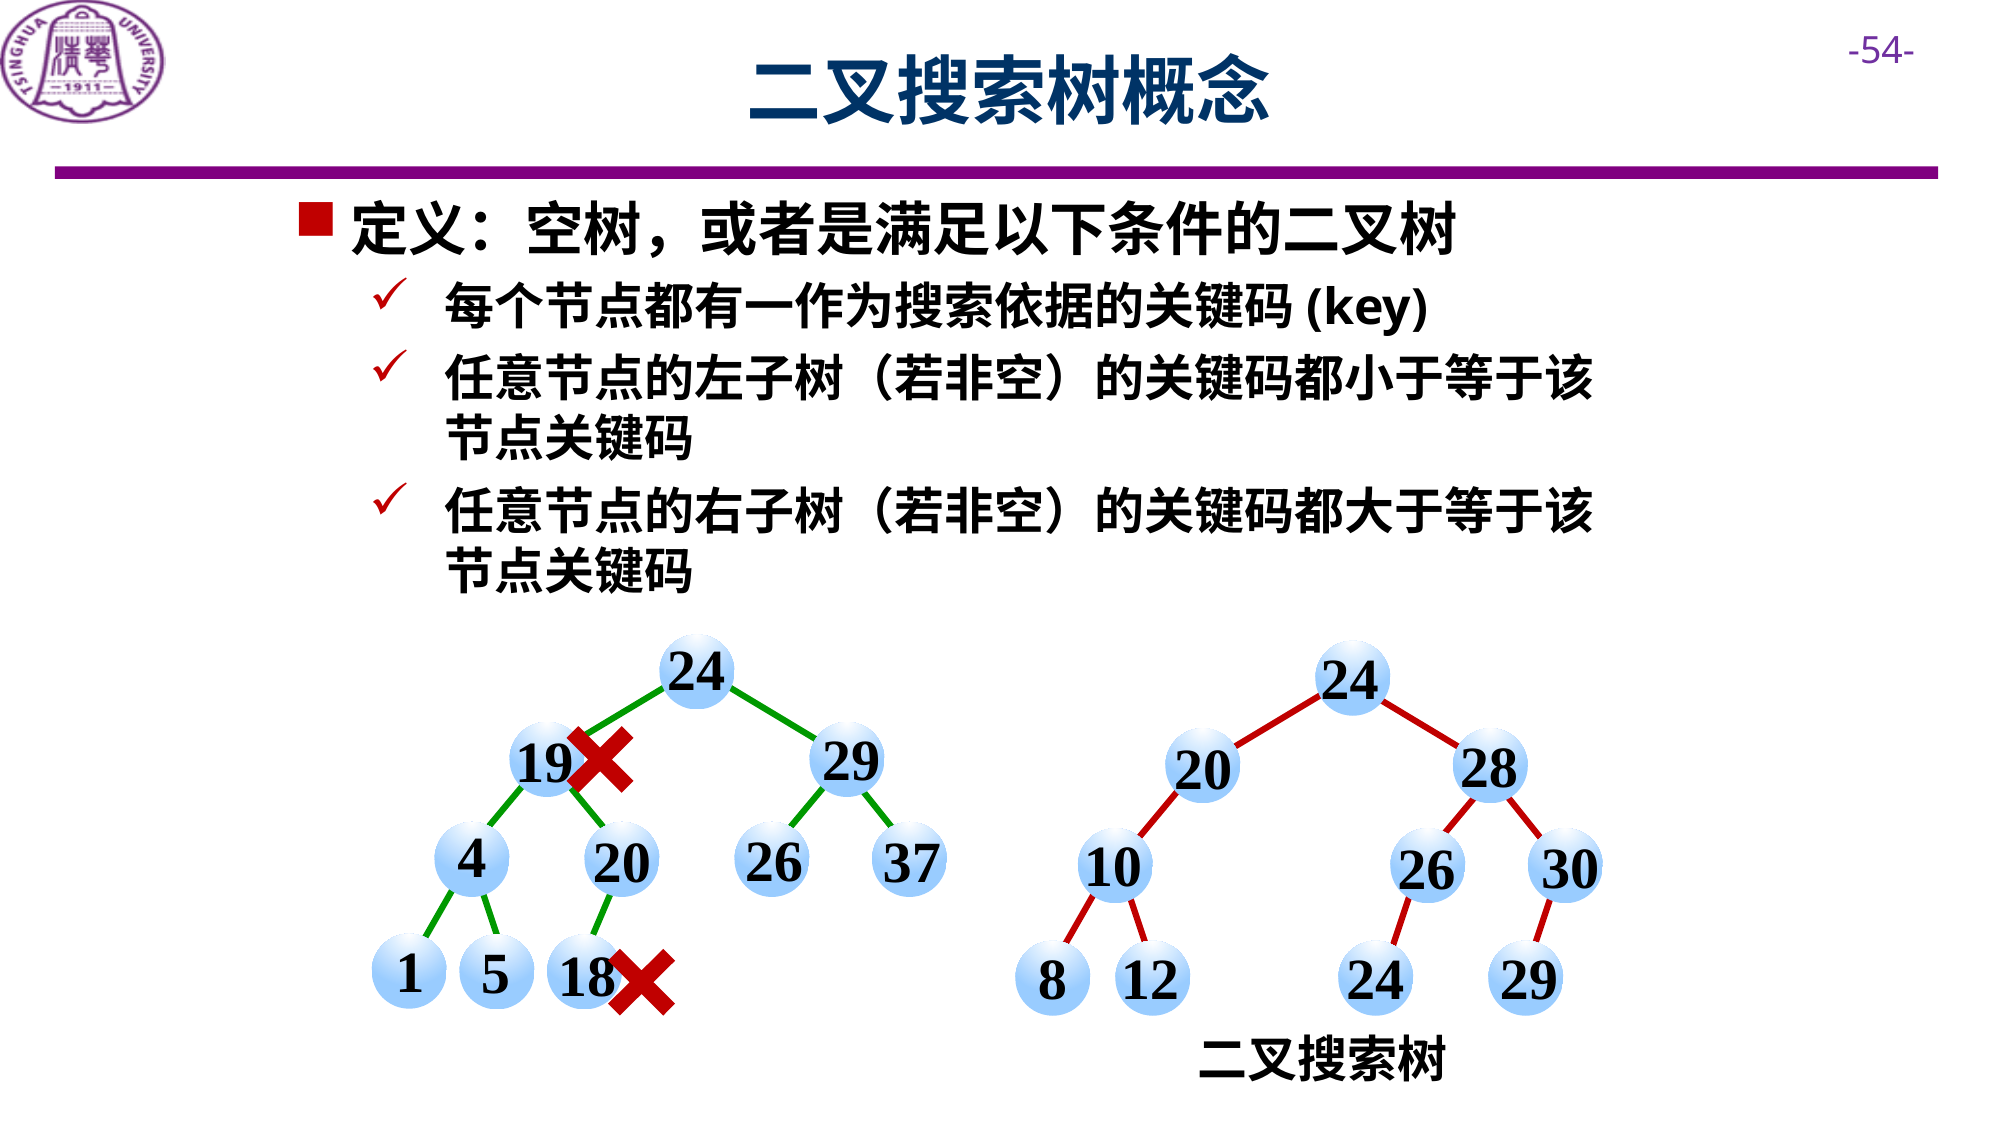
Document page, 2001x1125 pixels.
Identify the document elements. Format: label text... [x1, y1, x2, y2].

text_box 20 [1159, 723, 1248, 809]
text_box 28 [1452, 733, 1526, 795]
text_box [1015, 955, 1023, 1001]
title 二叉搜索树概念 [385, 13, 1633, 165]
text_box [525, 947, 535, 997]
text_box 29 [1484, 934, 1573, 1019]
text_box 5 [465, 928, 525, 1013]
text_box 26 [1390, 835, 1463, 896]
text_box [1405, 896, 1450, 904]
text_box [1466, 795, 1514, 804]
text_box 30 [1526, 822, 1615, 908]
text_box 29 [806, 715, 896, 800]
text_box [608, 948, 676, 1016]
text_box 定义：空树，或者是满足以下条件的二叉树 每个节点都有一作为搜索依据的关键码(key) 任意节点的左子树（若非空）的关键码都小于等于该节点关键码 任意节点的右子树（若非空）的关键码都大于等于该节点关键码 [279, 184, 1650, 607]
text_box 4 [442, 812, 502, 897]
text_box [434, 837, 442, 882]
text_box [440, 949, 447, 993]
text_box 24 [652, 624, 741, 710]
text_box 26 [729, 815, 819, 900]
text_box 37 [867, 816, 957, 901]
text_box [459, 952, 465, 992]
text_box 12 [1105, 934, 1195, 1019]
text_box 1 [380, 927, 440, 1012]
text_box 二叉搜索树 [1182, 1020, 1463, 1096]
text_box [502, 837, 510, 882]
text_box 10 [1068, 821, 1158, 906]
text_box [1472, 728, 1509, 733]
text_box 24 [1305, 633, 1394, 719]
text_box 20 [577, 817, 666, 902]
text_box 18 [543, 930, 632, 1015]
text_box [566, 726, 634, 793]
text_box [1083, 956, 1091, 1001]
text_box 24 [1331, 933, 1420, 1019]
text_box [1406, 828, 1450, 835]
text_box [371, 947, 380, 995]
text_box 19 [500, 717, 589, 802]
text_box 8 [1023, 933, 1083, 1019]
picture [0, 0, 166, 124]
